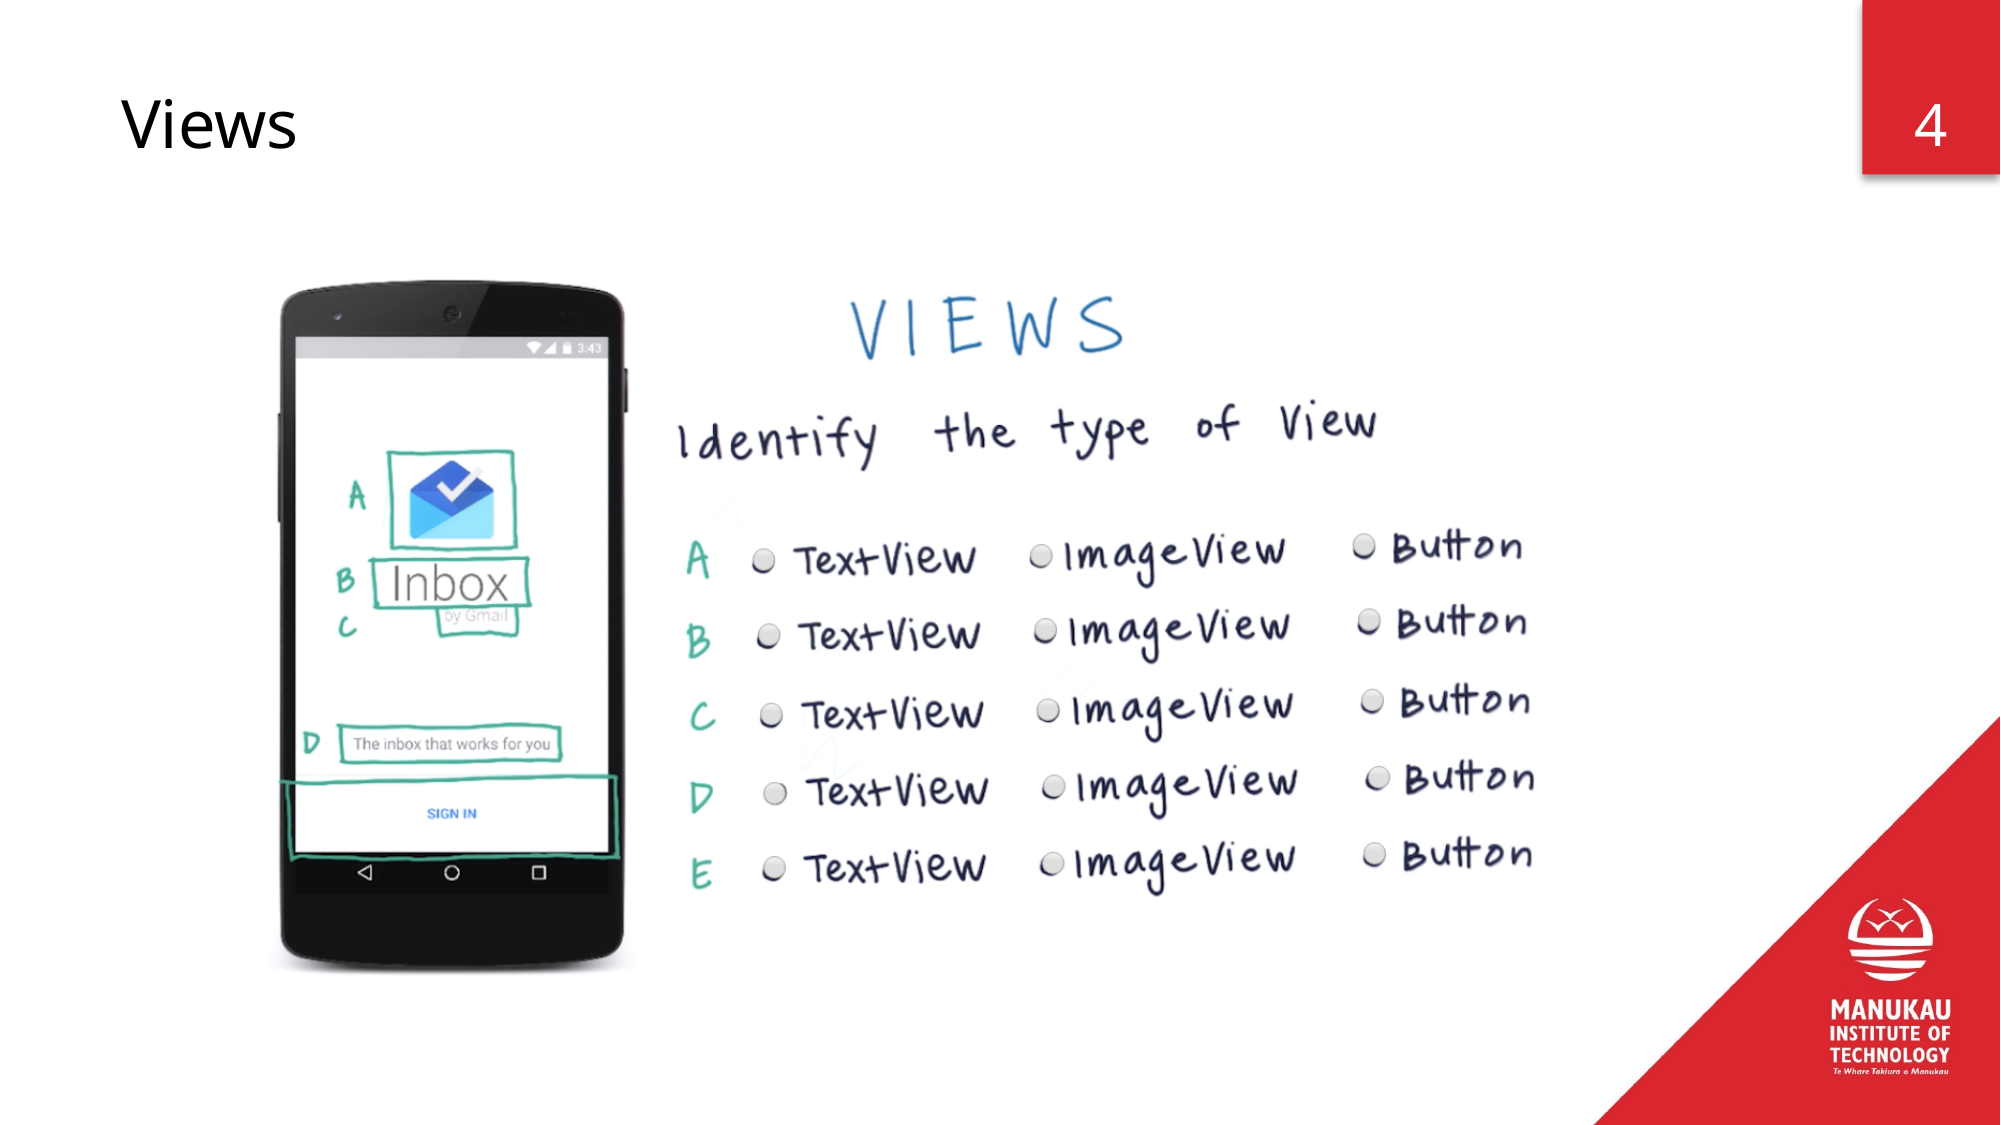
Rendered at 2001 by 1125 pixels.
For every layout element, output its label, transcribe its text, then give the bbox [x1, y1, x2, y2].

picture [1593, 715, 2000, 1125]
title Views [106, 74, 1649, 304]
text_box 4 [1862, 0, 2000, 175]
picture [263, 260, 1562, 993]
